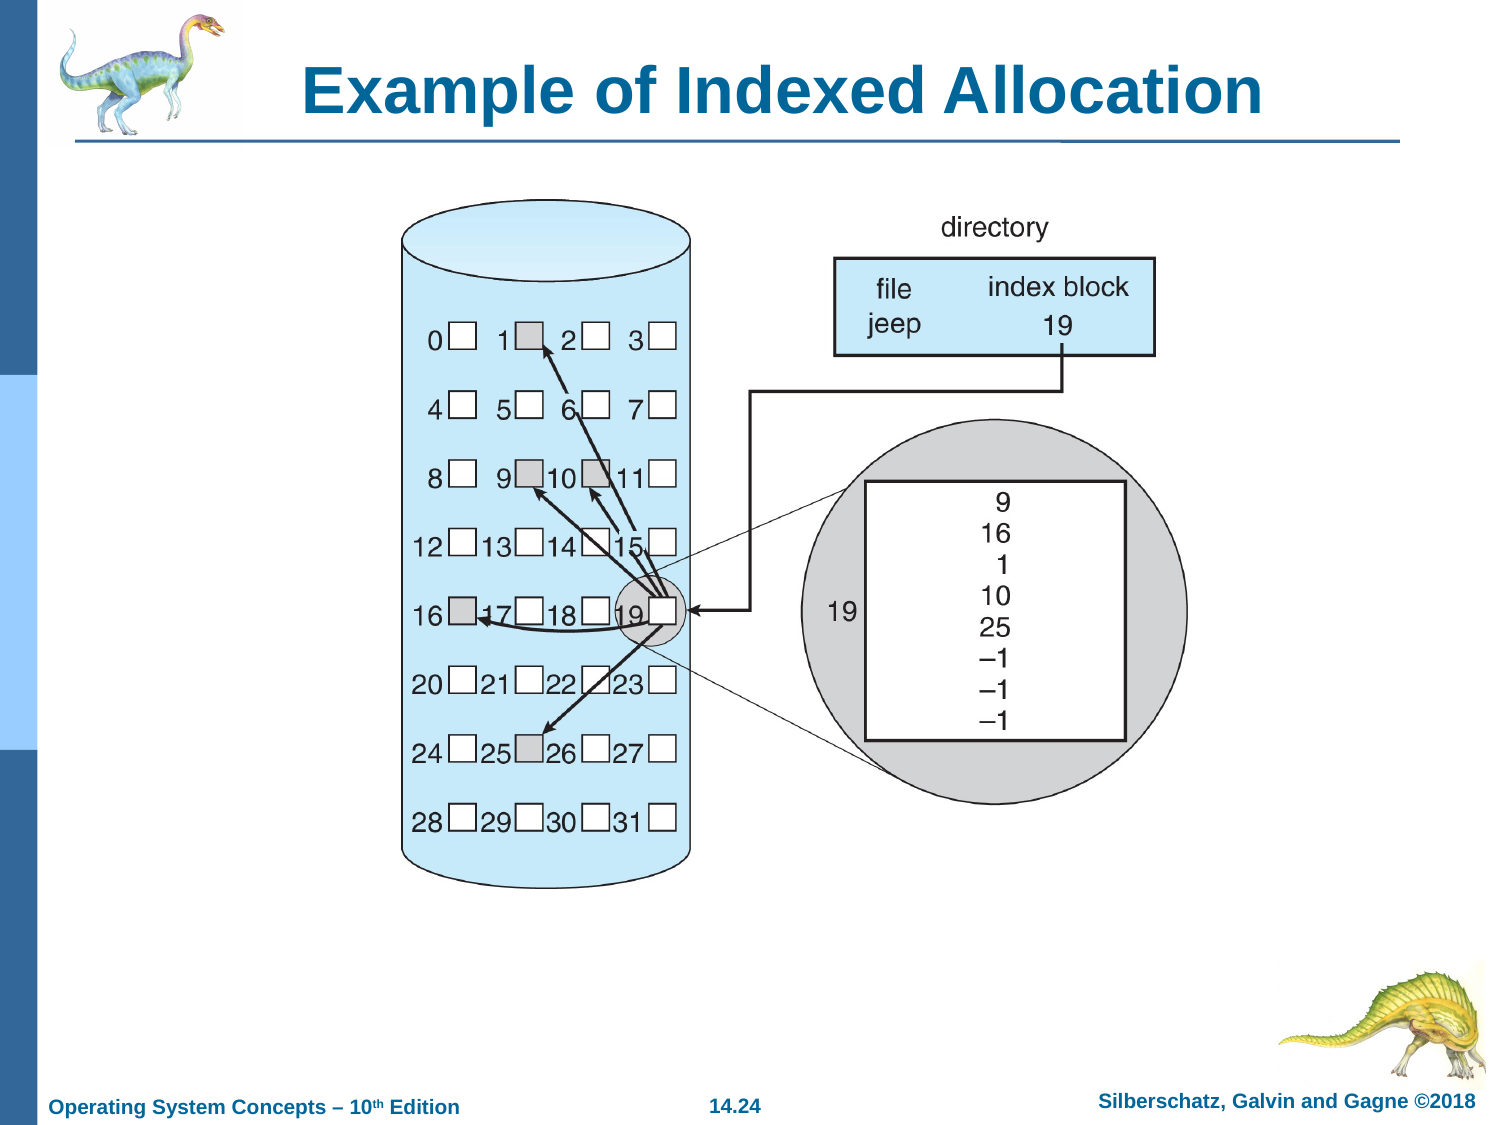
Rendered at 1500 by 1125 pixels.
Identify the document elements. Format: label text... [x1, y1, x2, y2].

picture [401, 199, 1188, 890]
title Example of Indexed Allocation [108, 40, 1459, 135]
picture [46, 0, 243, 149]
picture [1275, 959, 1486, 1090]
